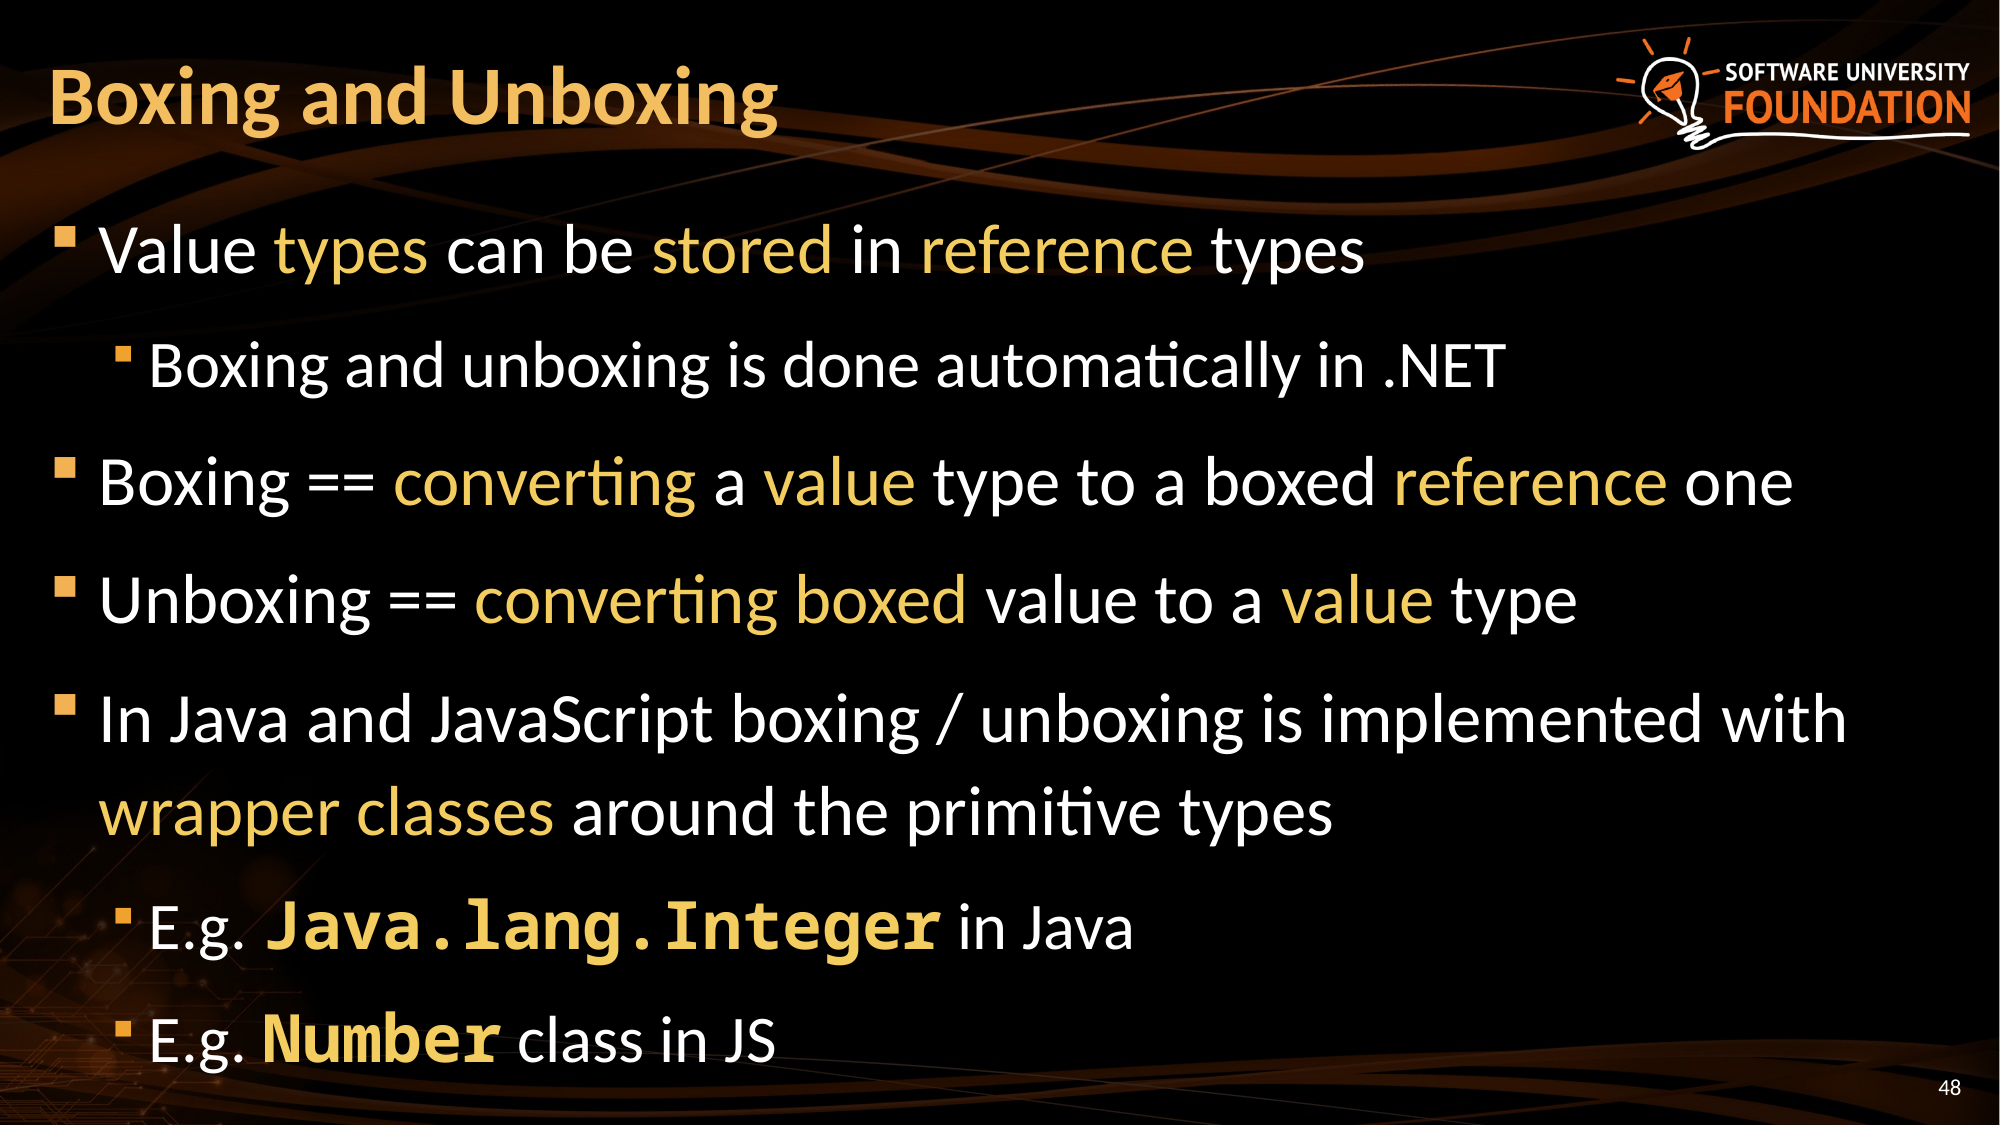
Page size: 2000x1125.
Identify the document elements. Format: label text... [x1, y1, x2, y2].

list Value types can be stored in reference types Boxing and unboxing is done automatically in .NET Boxing == converting a value type to a boxed reference one Unboxing == converting boxed value to a value type In Java and JavaScript boxing / unboxing is implemented with wrapper classes around the primitive types E.g. Java.lang.Integer in Java E.g. Number class in JS [31, 188, 1968, 1103]
title Boxing and Unboxing [30, 6, 1602, 189]
picture [0, 0, 2000, 1125]
